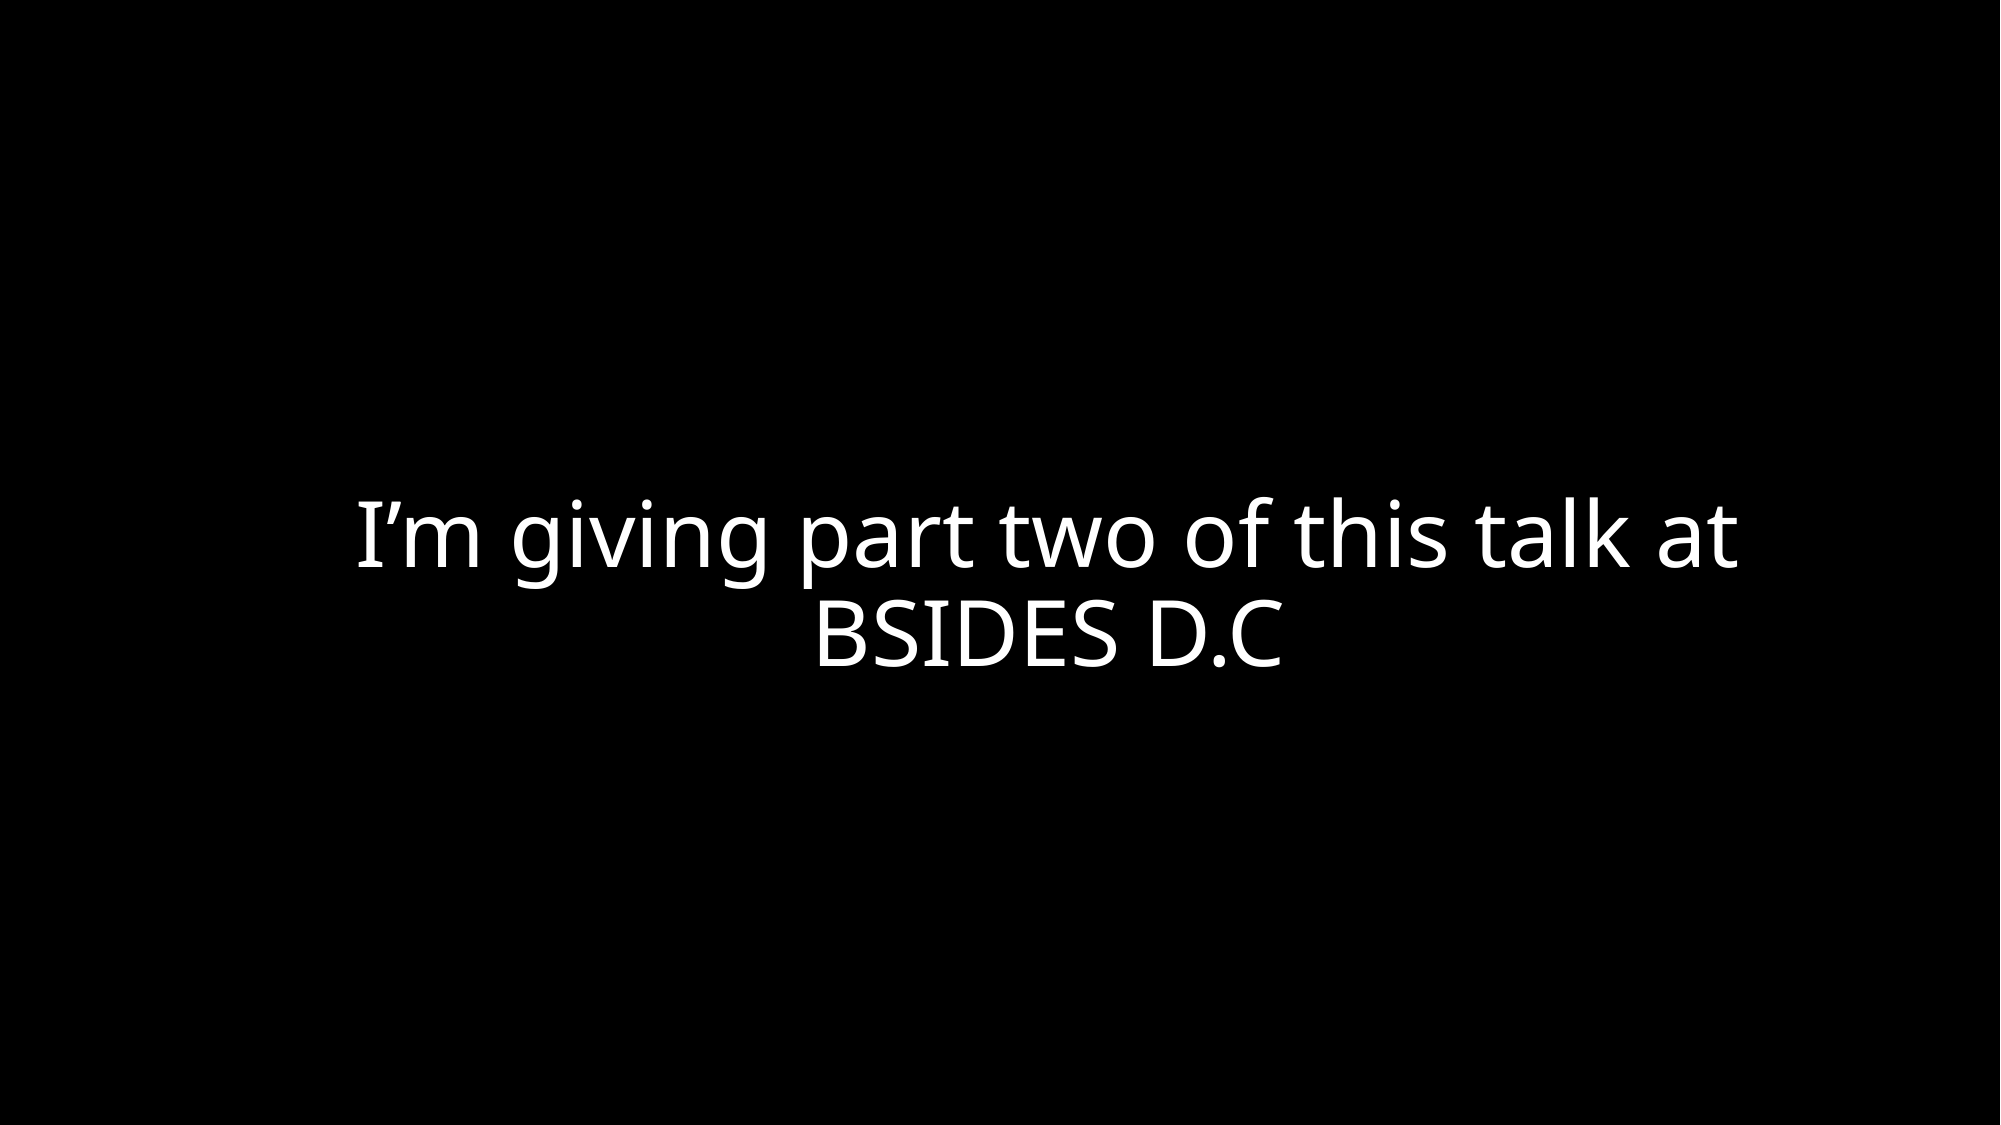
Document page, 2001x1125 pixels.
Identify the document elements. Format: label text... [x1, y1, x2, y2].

title I’m giving part two of this talk at BSIDES D.C [186, 478, 1912, 697]
